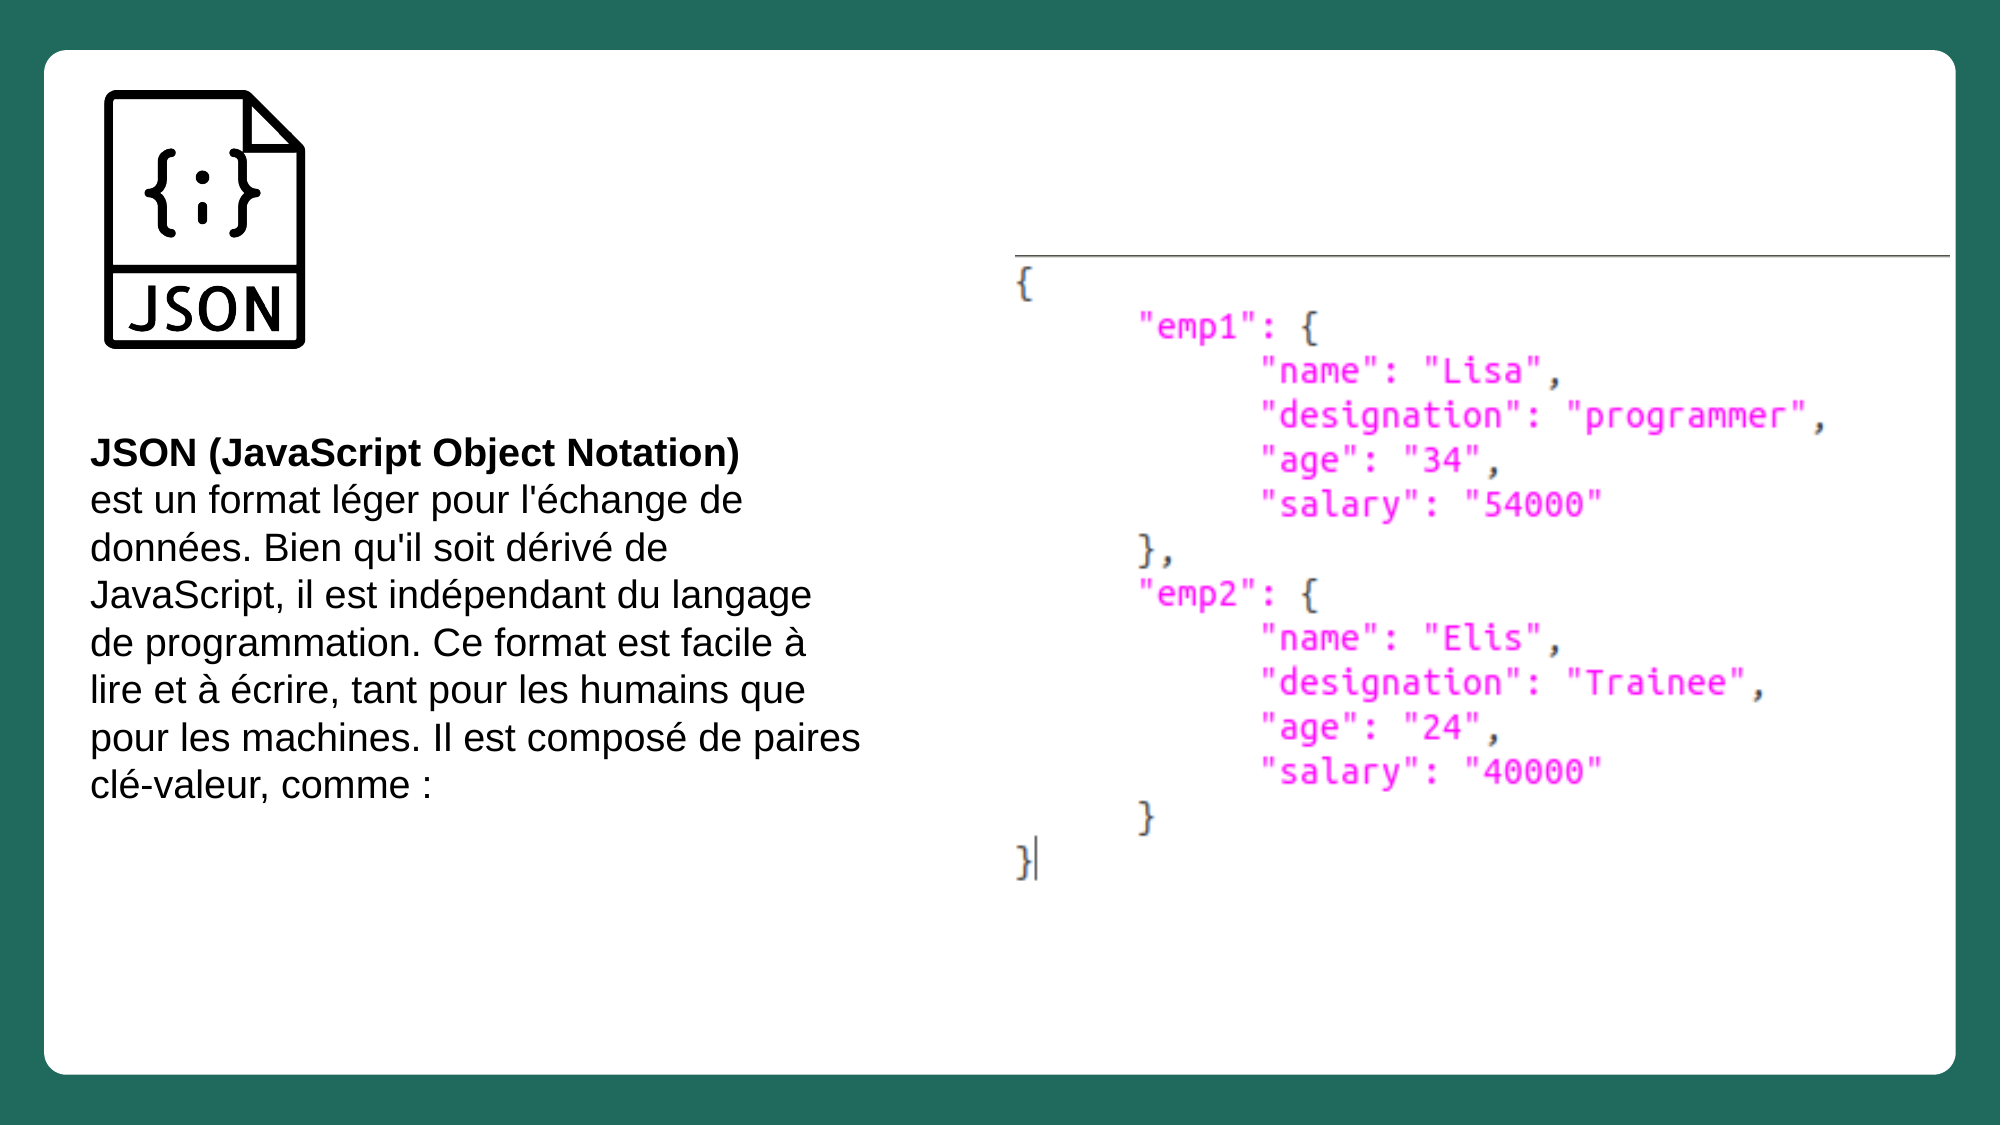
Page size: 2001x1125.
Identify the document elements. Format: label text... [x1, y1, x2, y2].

picture [1015, 255, 1950, 928]
text_box JSON (JavaScript Object Notation) est un format léger pour l'échange de données. Bien qu'il soit dérivé de JavaScript, il est indépendant du langage de programmation. Ce format est facile à lire et à écrire, tant pour les humains que pour les machines. Il est composé de paires clé-valeur, comme : [75, 419, 879, 814]
text_box [44, 50, 1956, 1075]
picture [75, 90, 334, 349]
text_box [0, 0, 2000, 1125]
